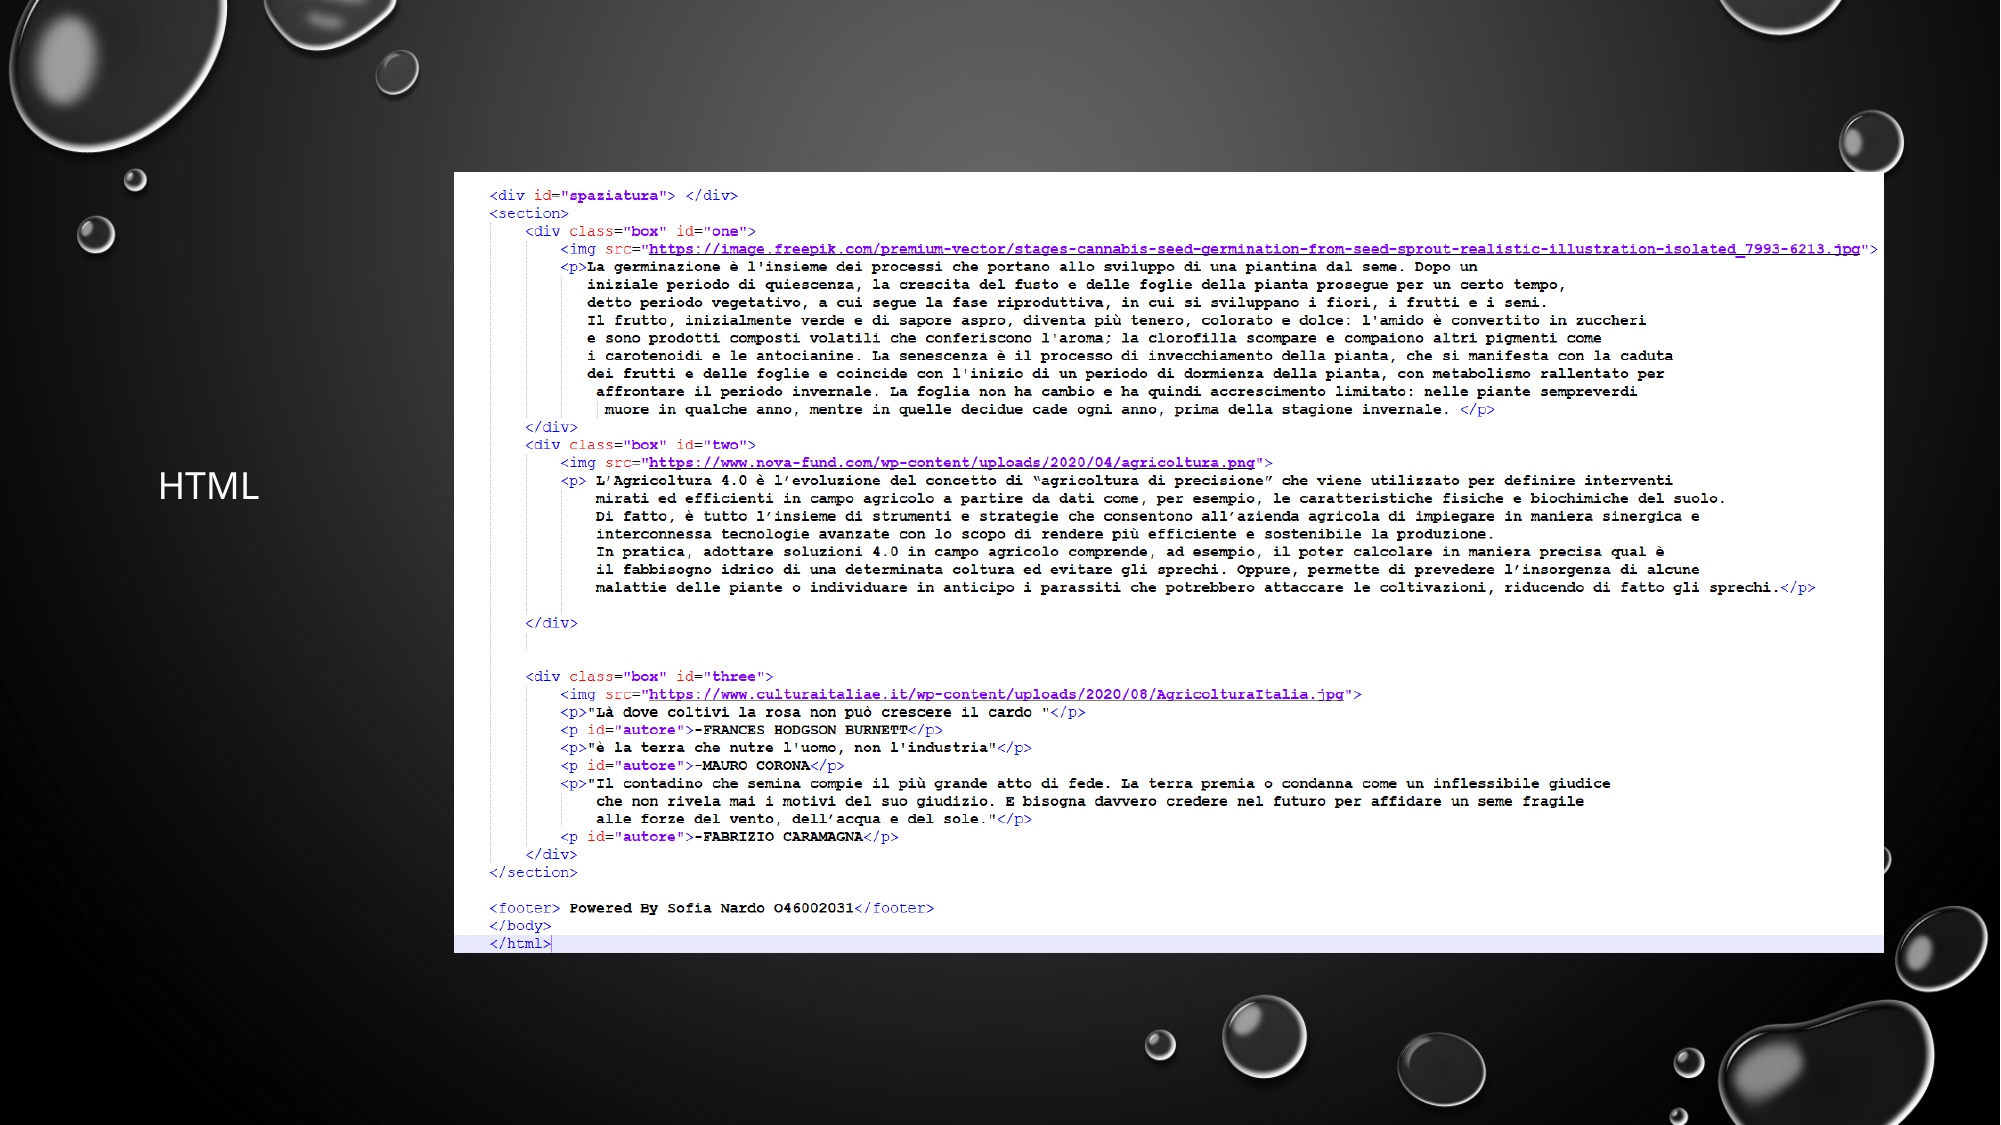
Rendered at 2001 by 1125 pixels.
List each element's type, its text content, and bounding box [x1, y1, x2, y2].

picture [0, 0, 2000, 1125]
text_box HTML [142, 454, 277, 515]
